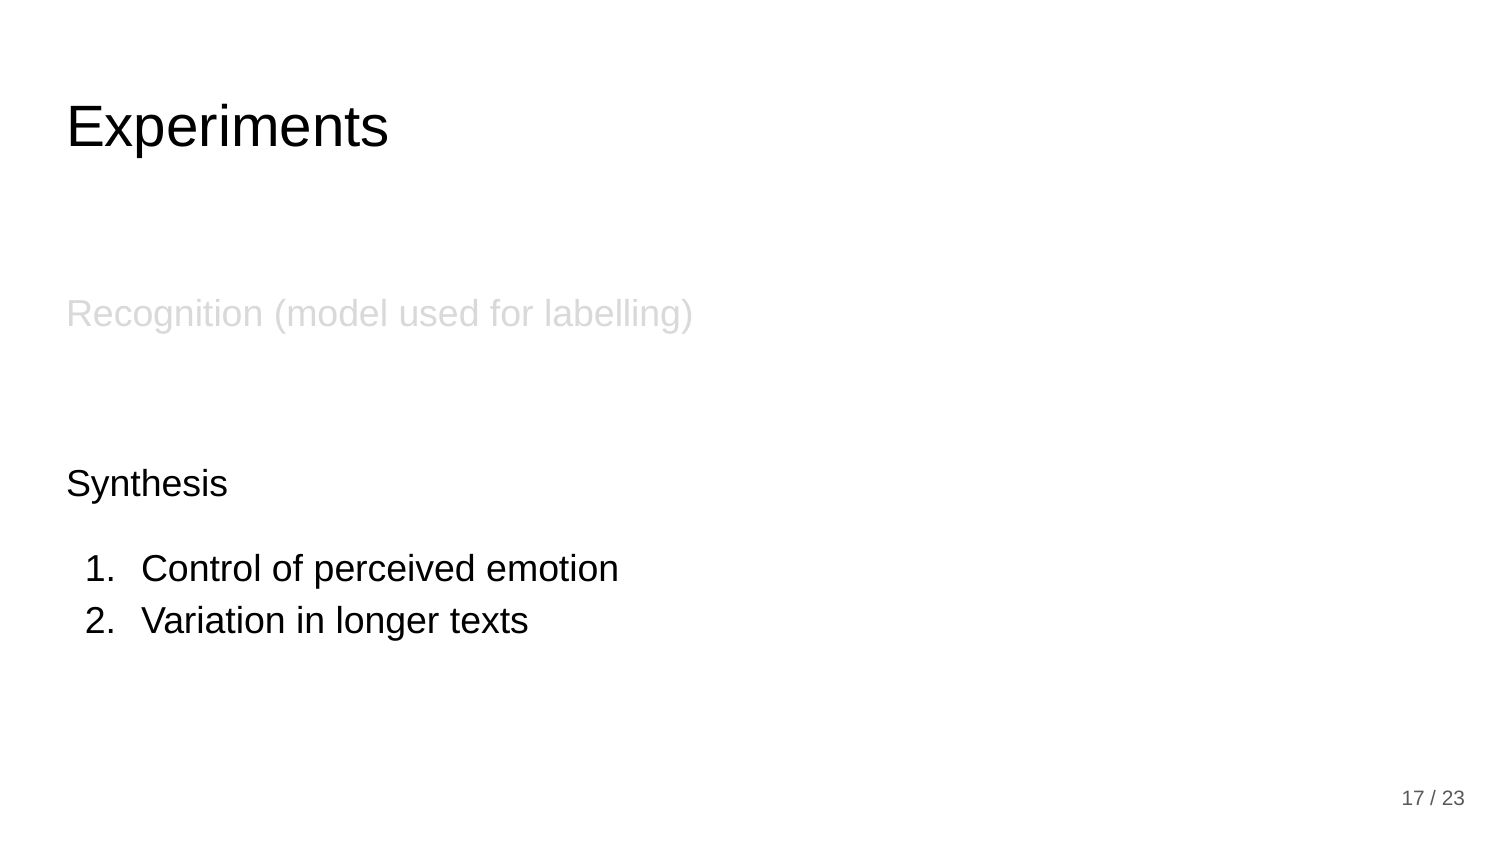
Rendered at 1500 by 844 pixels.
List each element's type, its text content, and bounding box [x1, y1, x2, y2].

list Recognition (model used for labelling) Synthesis Control of perceived emotion Variation in longer texts [51, 189, 1449, 750]
title Experiments [51, 72, 1449, 167]
slide_number 17 / 23 [1373, 764, 1480, 830]
